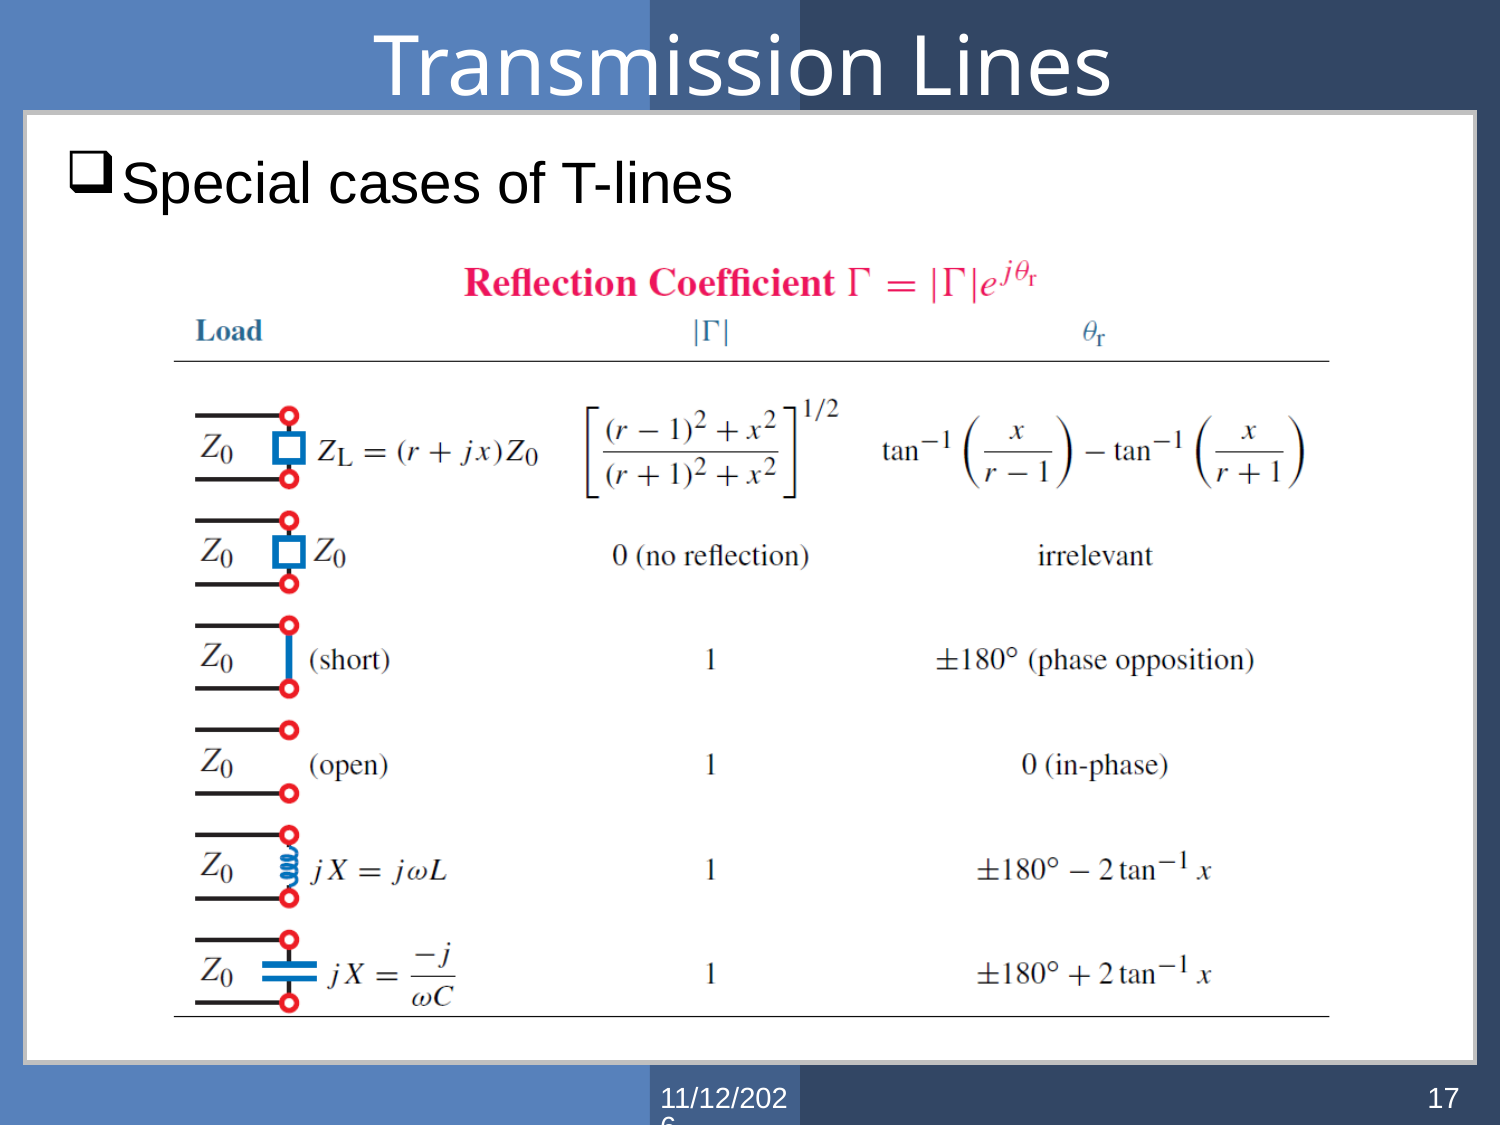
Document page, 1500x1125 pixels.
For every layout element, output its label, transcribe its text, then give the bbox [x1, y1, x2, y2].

list Special cases of T-lines [49, 137, 1426, 751]
slide_number 17 [1124, 1071, 1476, 1125]
title Transmission Lines [49, 12, 1438, 113]
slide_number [644, 1071, 808, 1125]
picture [165, 249, 1335, 1026]
